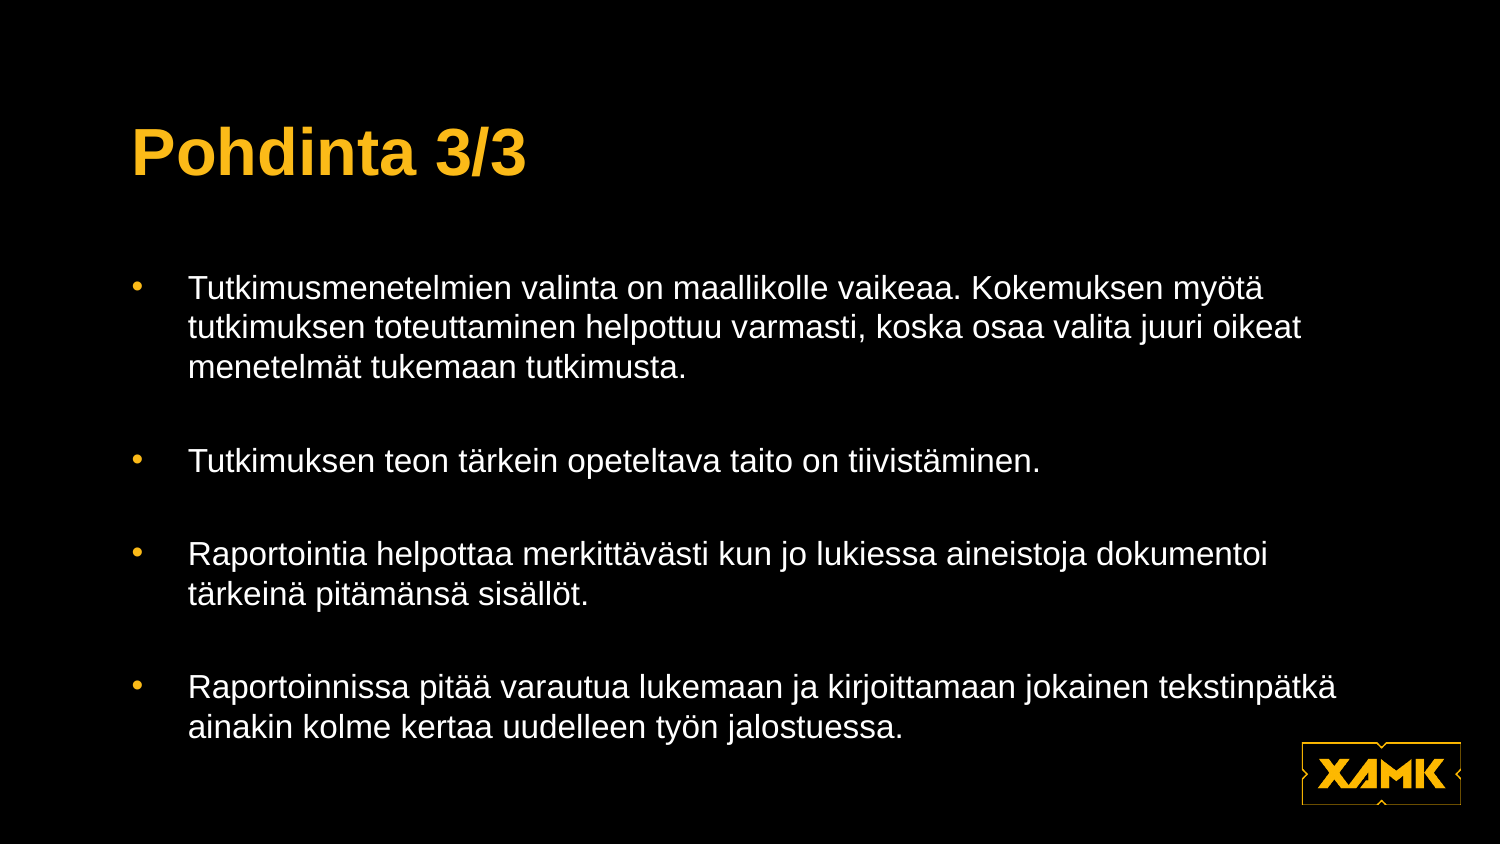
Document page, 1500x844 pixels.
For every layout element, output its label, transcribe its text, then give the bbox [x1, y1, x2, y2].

title Pohdinta 3/3 [116, 78, 1384, 211]
list Tutkimusmenetelmien valinta on maallikolle vaikeaa. Kokemuksen myötä tutkimuksen toteuttaminen helpottuu varmasti, koska osaa valita juuri oikeat menetelmät tukemaan tutkimusta. Tutkimuksen teon tärkein opeteltava taito on tiivistäminen. Raportointia helpottaa merkittävästi kun jo lukiessa aineistoja dokumentoi tärkeinä pitämänsä sisällöt. Raportoinnissa pitää varautua lukemaan ja kirjoittamaan jokainen tekstinpätkä ainakin kolme kertaa uudelleen työn jalostuessa. [116, 211, 1384, 780]
